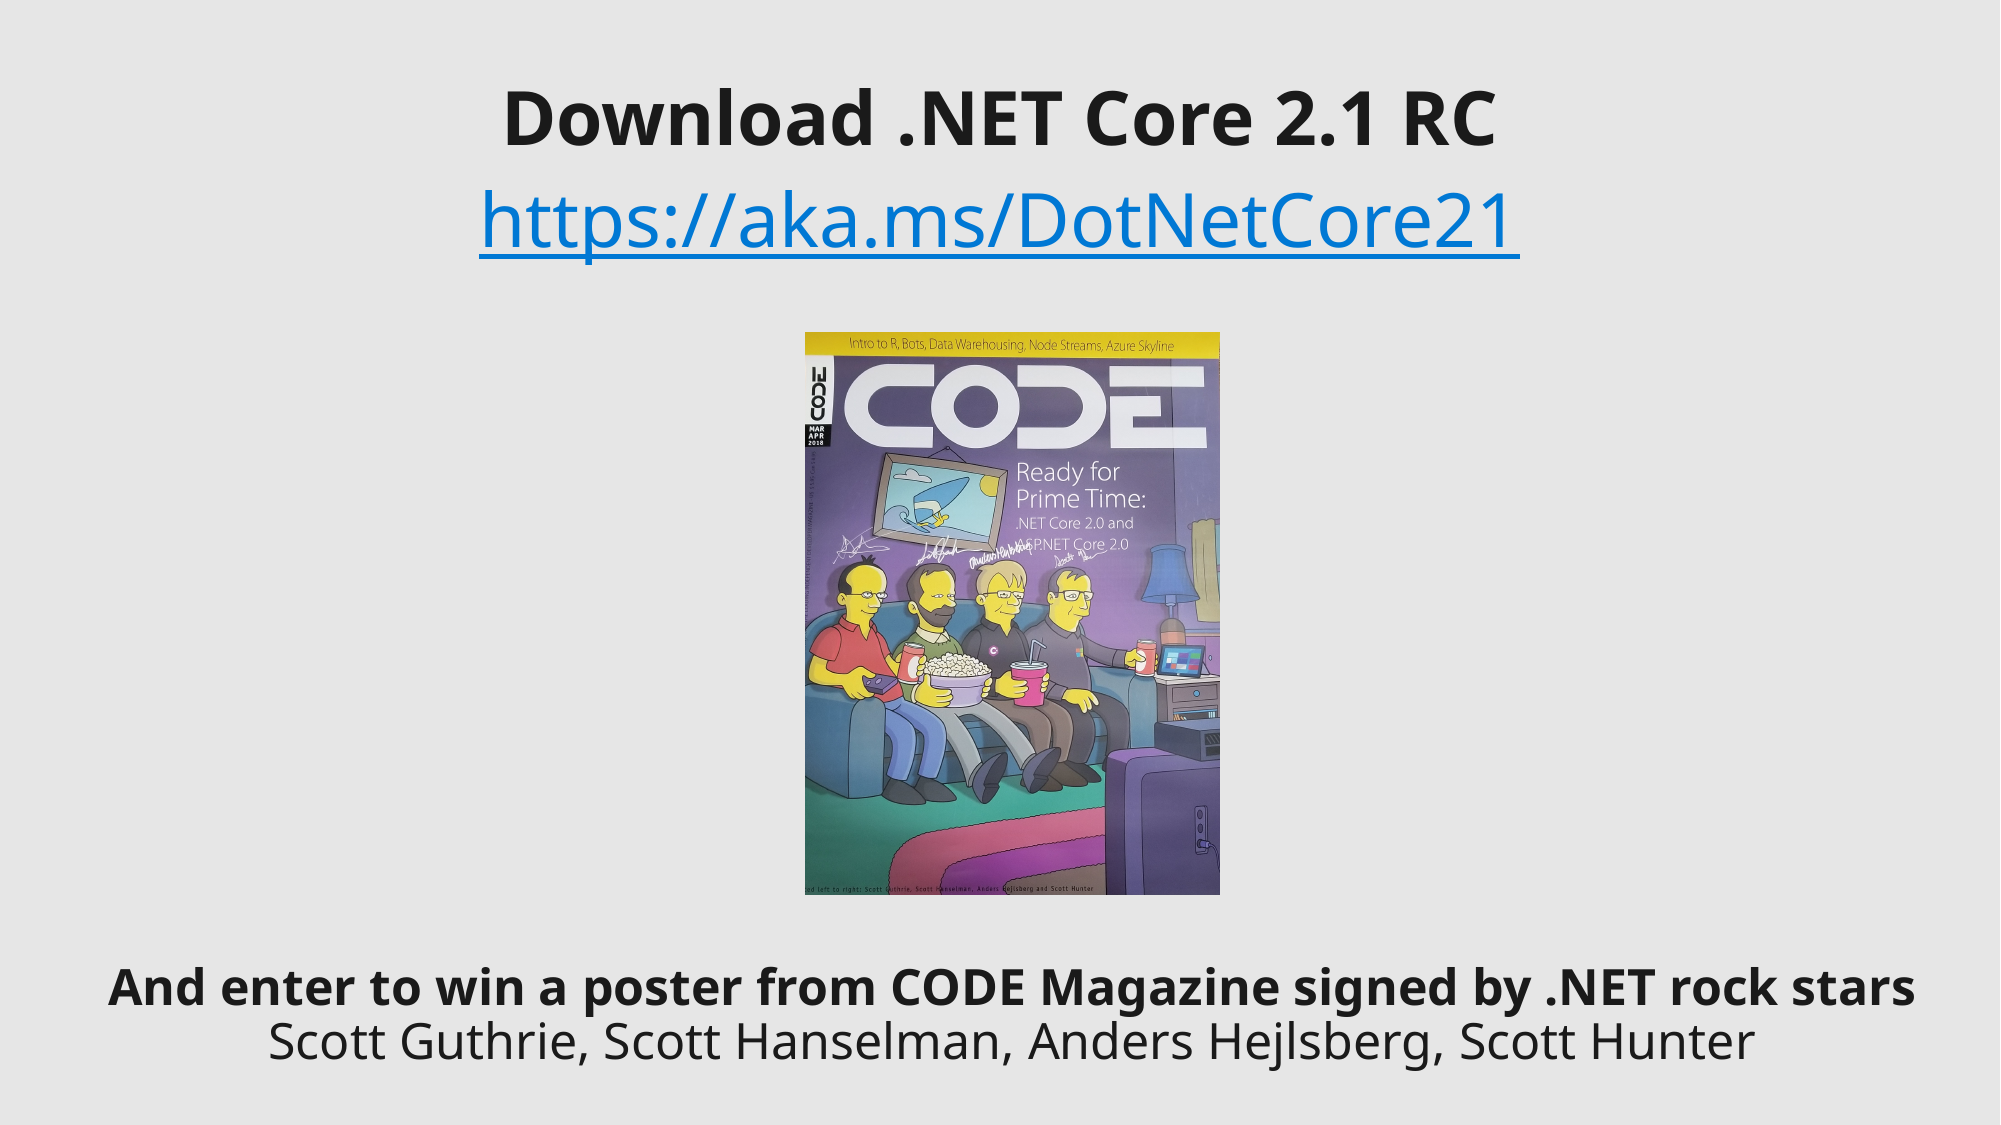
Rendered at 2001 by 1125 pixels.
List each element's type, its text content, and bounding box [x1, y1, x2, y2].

text_box Download .NET Core 2.1 RC https://aka.ms/DotNetCore21 [430, 73, 1570, 274]
text_box And enter to win a poster from CODE Magazine signed by .NET rock stars Scott Guthrie, Scott Hanselman, Anders Hejlsberg, Scott Hunter [12, 937, 2000, 1094]
picture [805, 332, 1221, 896]
